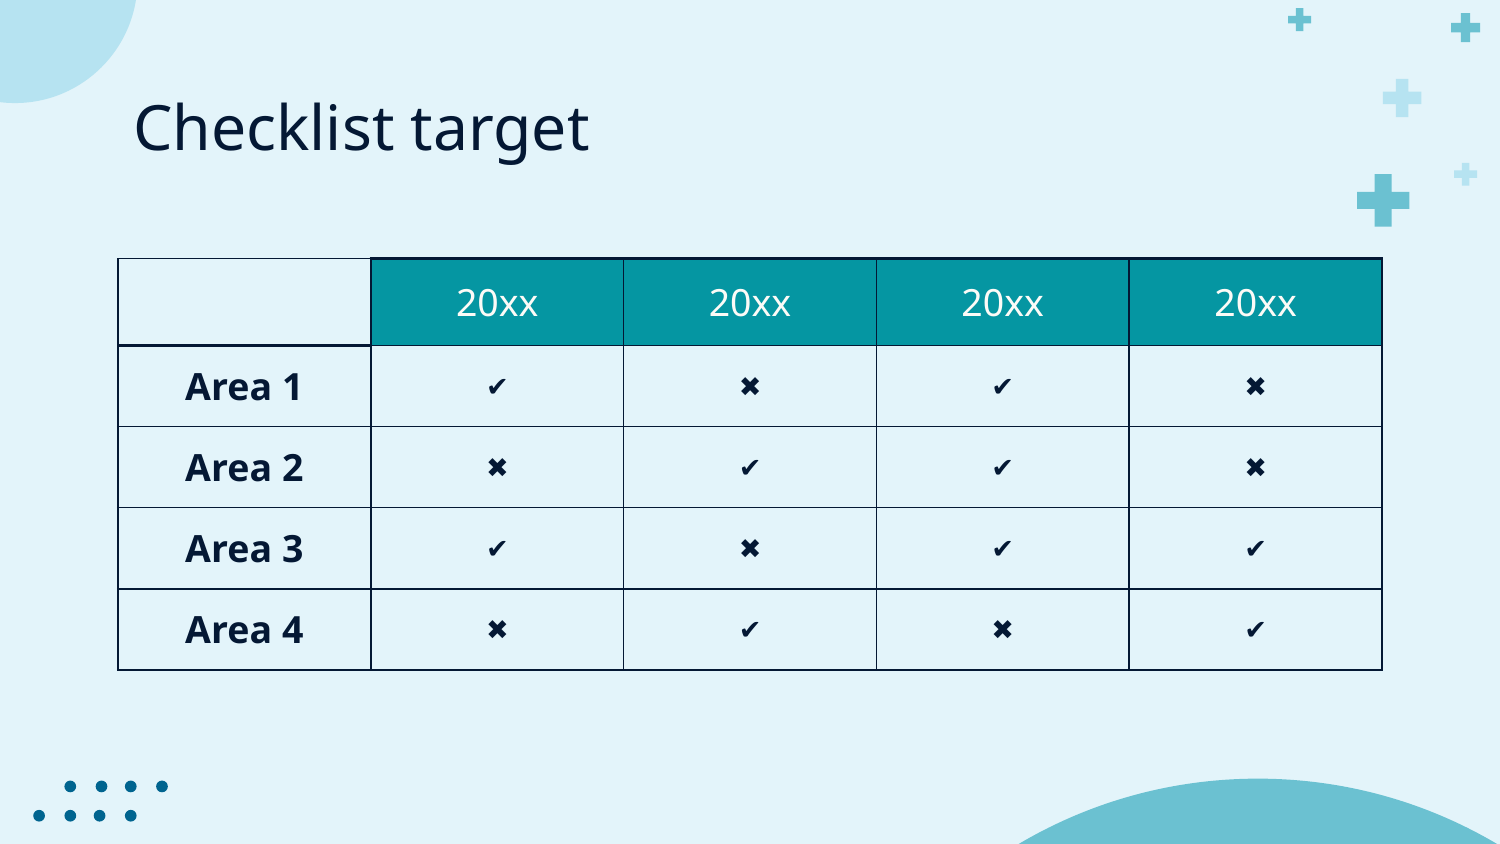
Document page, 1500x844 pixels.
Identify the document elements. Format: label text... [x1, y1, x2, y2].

table_cell ✖ [624, 346, 876, 426]
table_cell ✔ [624, 427, 876, 507]
table_cell ✖ [624, 508, 876, 588]
table_cell ✔ [372, 346, 623, 426]
table_cell Area 4 [119, 590, 370, 669]
table_cell ✔ [877, 346, 1128, 426]
table_cell ✖ [1130, 427, 1381, 507]
table_cell Area 2 [119, 427, 370, 507]
table_header 20xx [877, 260, 1128, 345]
table_cell ✔ [877, 508, 1128, 588]
table_cell ✔ [1130, 590, 1381, 669]
table_cell ✔ [877, 427, 1128, 507]
table_header 20xx [1130, 260, 1381, 345]
table_cell ✖ [1130, 346, 1381, 426]
table_cell ✖ [372, 427, 623, 507]
table_header 20xx [624, 260, 876, 345]
table_cell ✔ [1130, 508, 1381, 588]
table_header 20xx [372, 260, 623, 345]
table_cell Area 1 [119, 347, 370, 426]
table_header [119, 259, 370, 344]
table_cell ✖ [877, 590, 1128, 669]
table_cell ✖ [372, 590, 623, 669]
title Checklist target [118, 72, 1382, 167]
table_cell ✔ [372, 508, 623, 588]
table_cell Area 3 [119, 508, 370, 588]
table_cell ✔ [624, 590, 876, 669]
